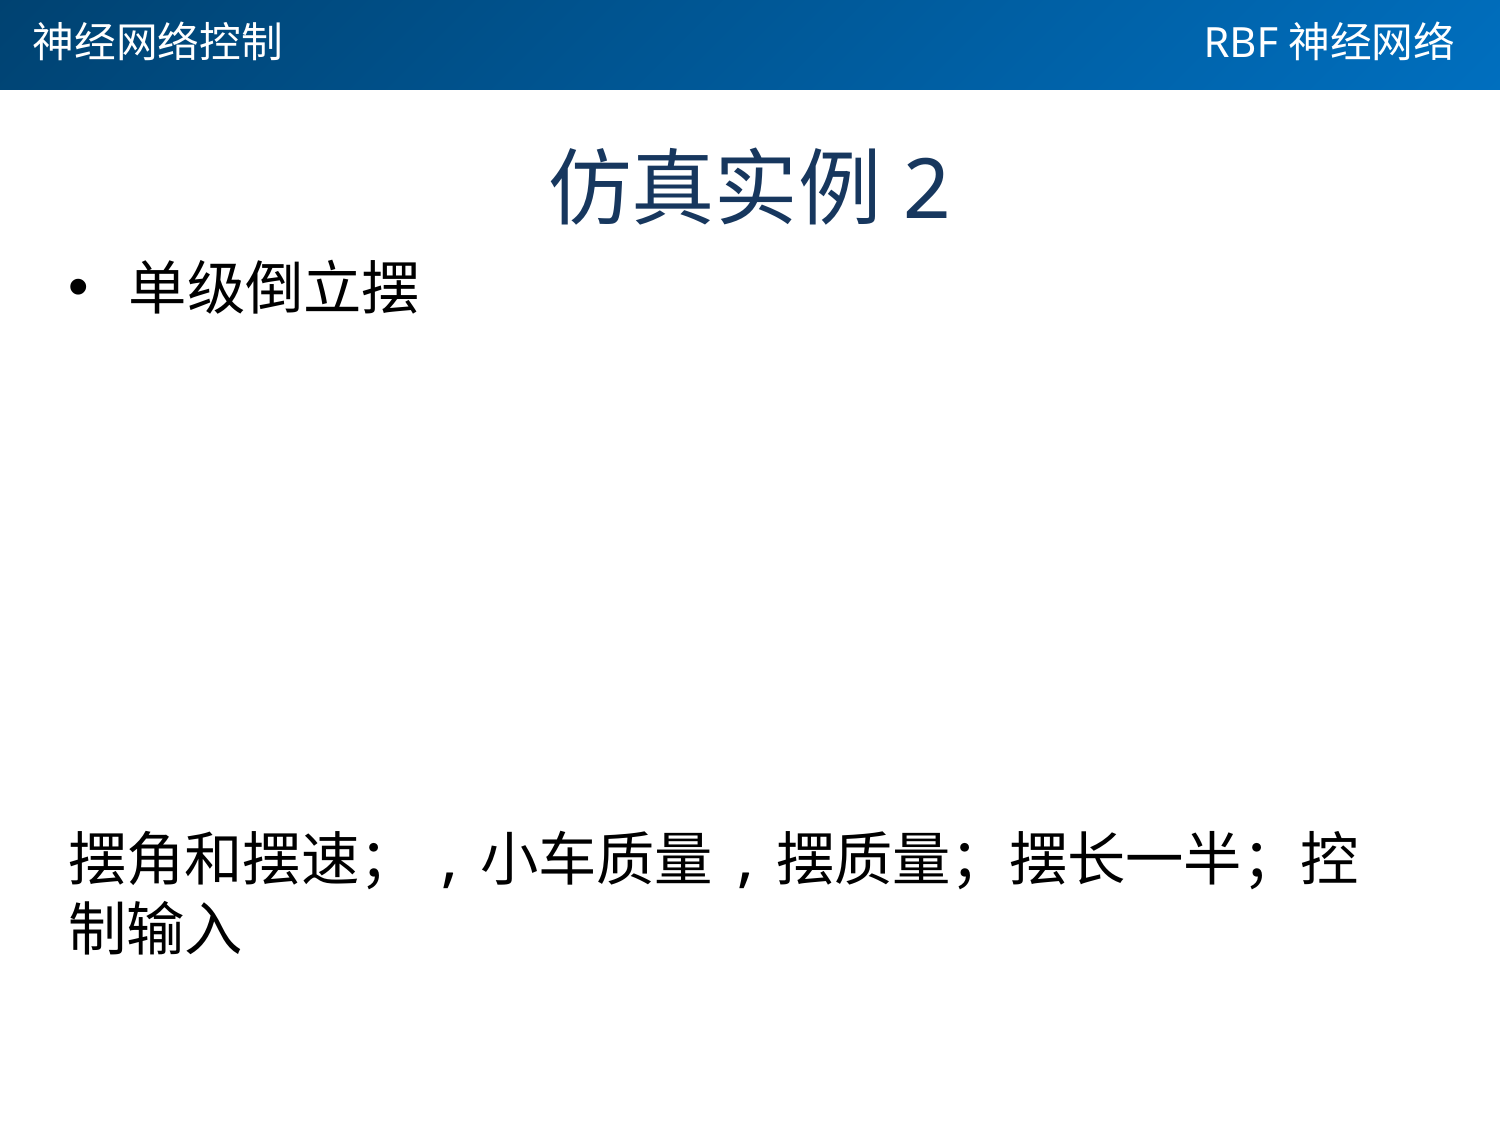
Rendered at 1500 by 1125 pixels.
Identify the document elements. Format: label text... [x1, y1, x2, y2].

list RBF神经网络 [938, 8, 1471, 80]
title 仿真实例2 [75, 91, 1425, 279]
list 神经网络控制 [17, 8, 561, 80]
